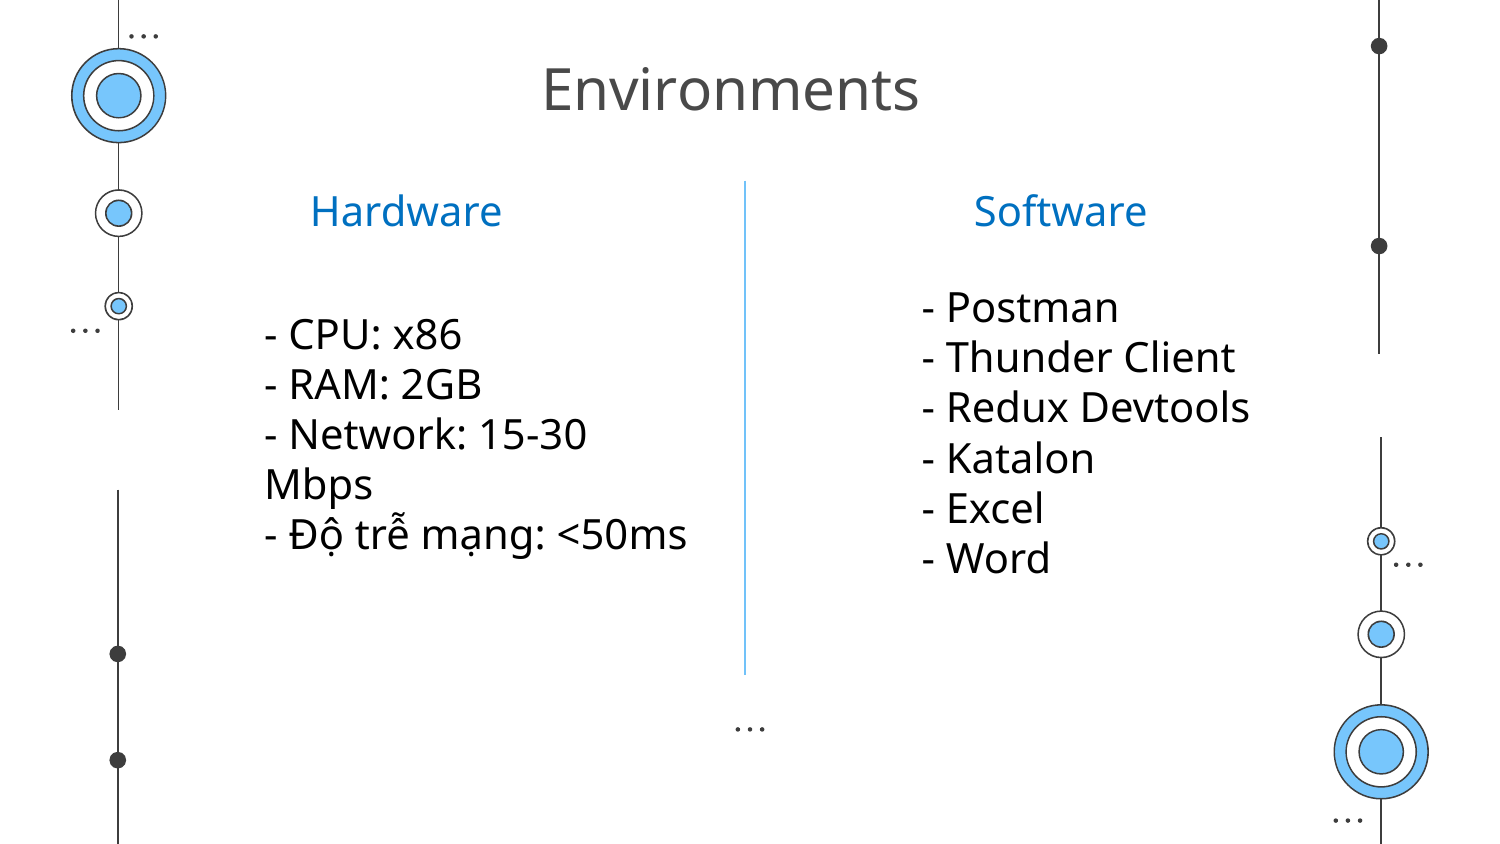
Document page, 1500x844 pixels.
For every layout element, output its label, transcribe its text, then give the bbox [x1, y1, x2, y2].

title Environments [336, 37, 1126, 132]
text_box - Postman - Thunder Client - Redux Devtools - Katalon - Excel - Word [906, 273, 1373, 639]
text_box Software [958, 176, 1409, 242]
text_box Hardware [294, 176, 745, 242]
text_box - CPU: x86 - RAM: 2GB - Network: 15-30 Mbps - Độ trễ mạng: <50ms [249, 300, 715, 566]
